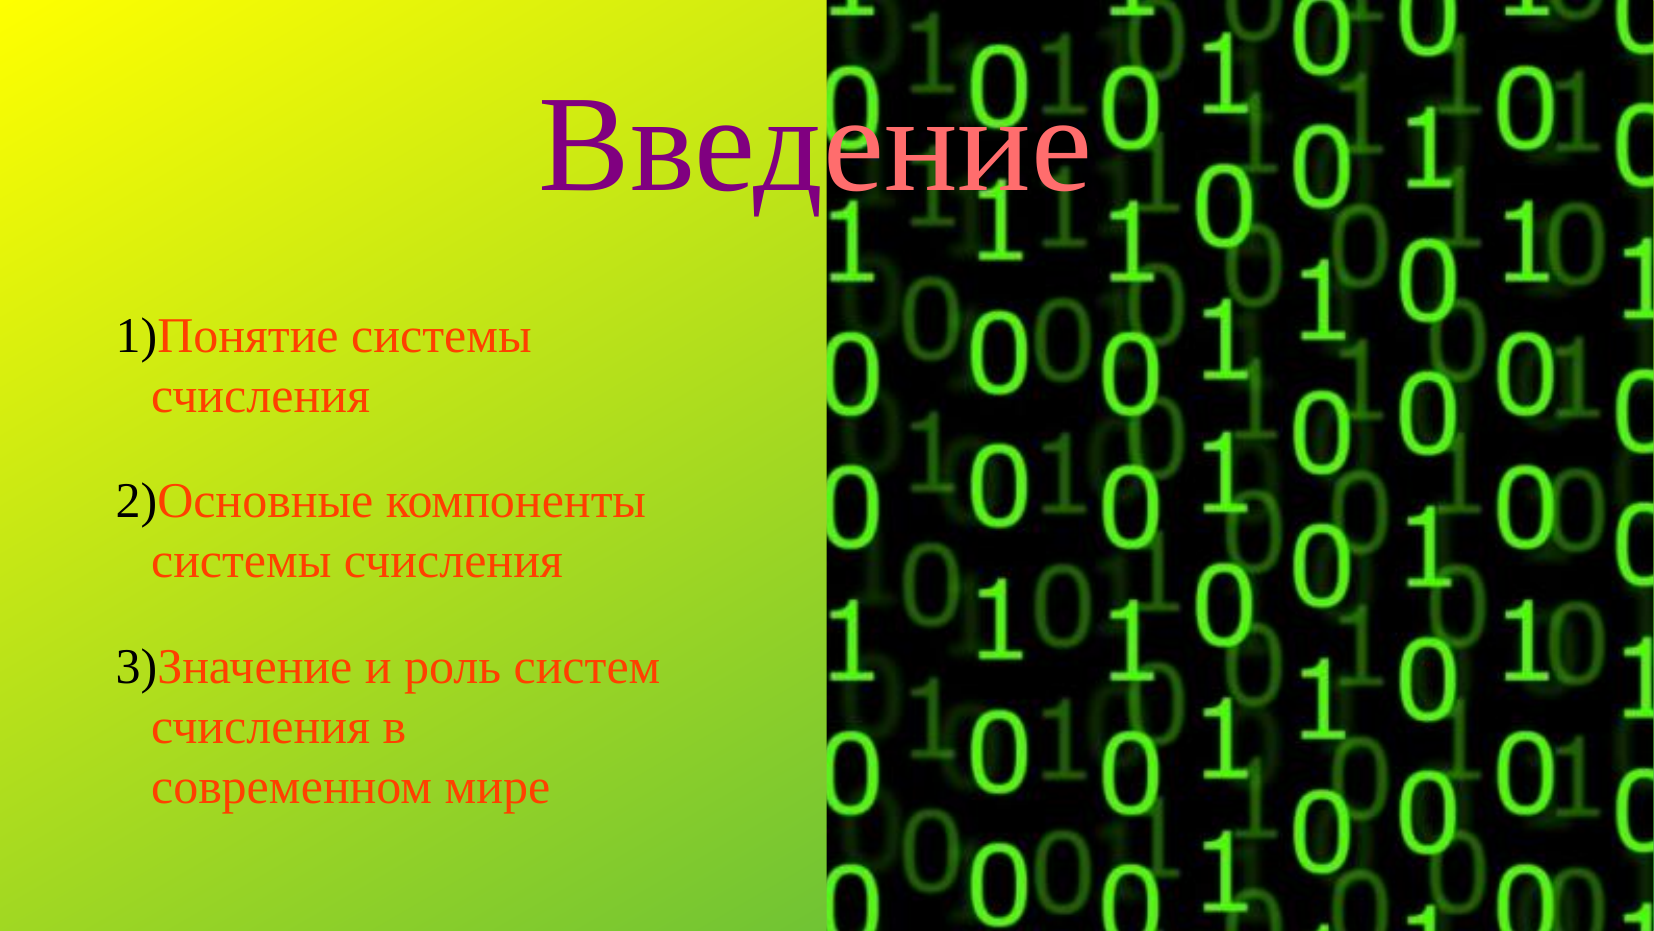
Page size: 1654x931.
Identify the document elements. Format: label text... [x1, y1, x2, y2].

text_box Понятие системы счисления Основные компоненты системы счисления Значение и роль систем счисления в современном мире [100, 295, 679, 790]
text_box Введение [524, 45, 826, 334]
picture [826, 0, 1654, 931]
